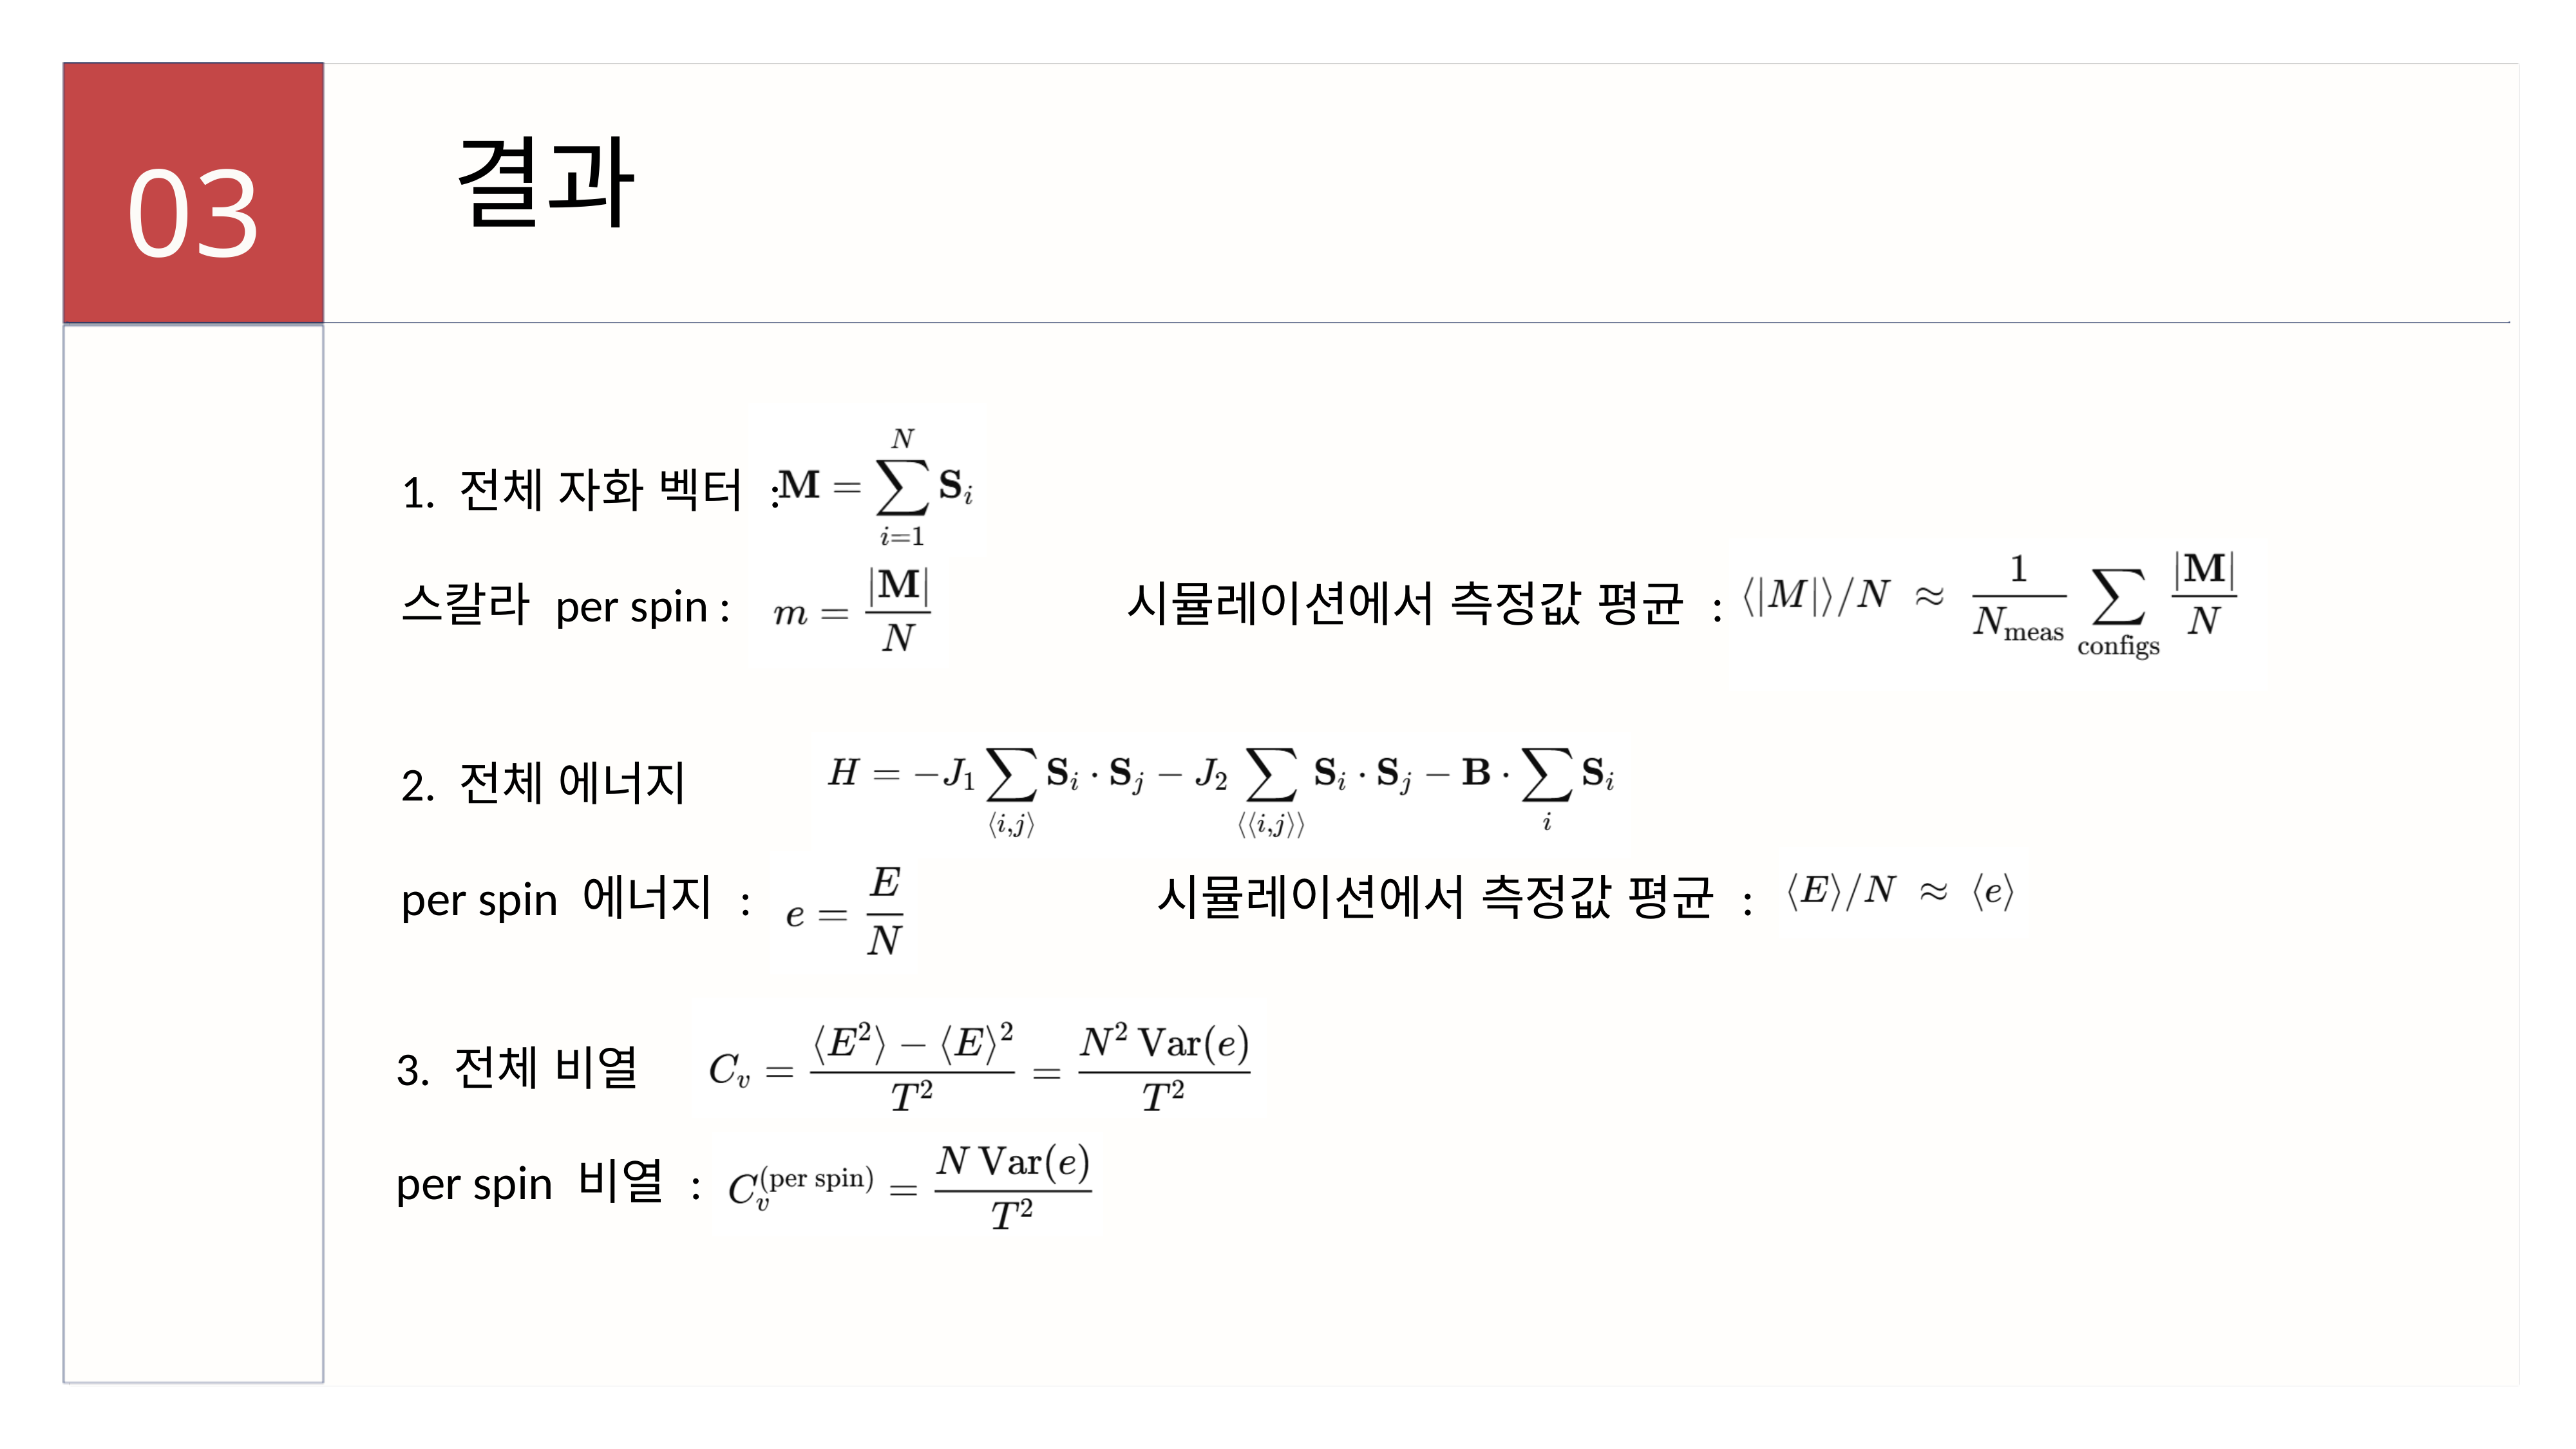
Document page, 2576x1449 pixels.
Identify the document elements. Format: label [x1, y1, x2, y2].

picture [61, 61, 2521, 1388]
